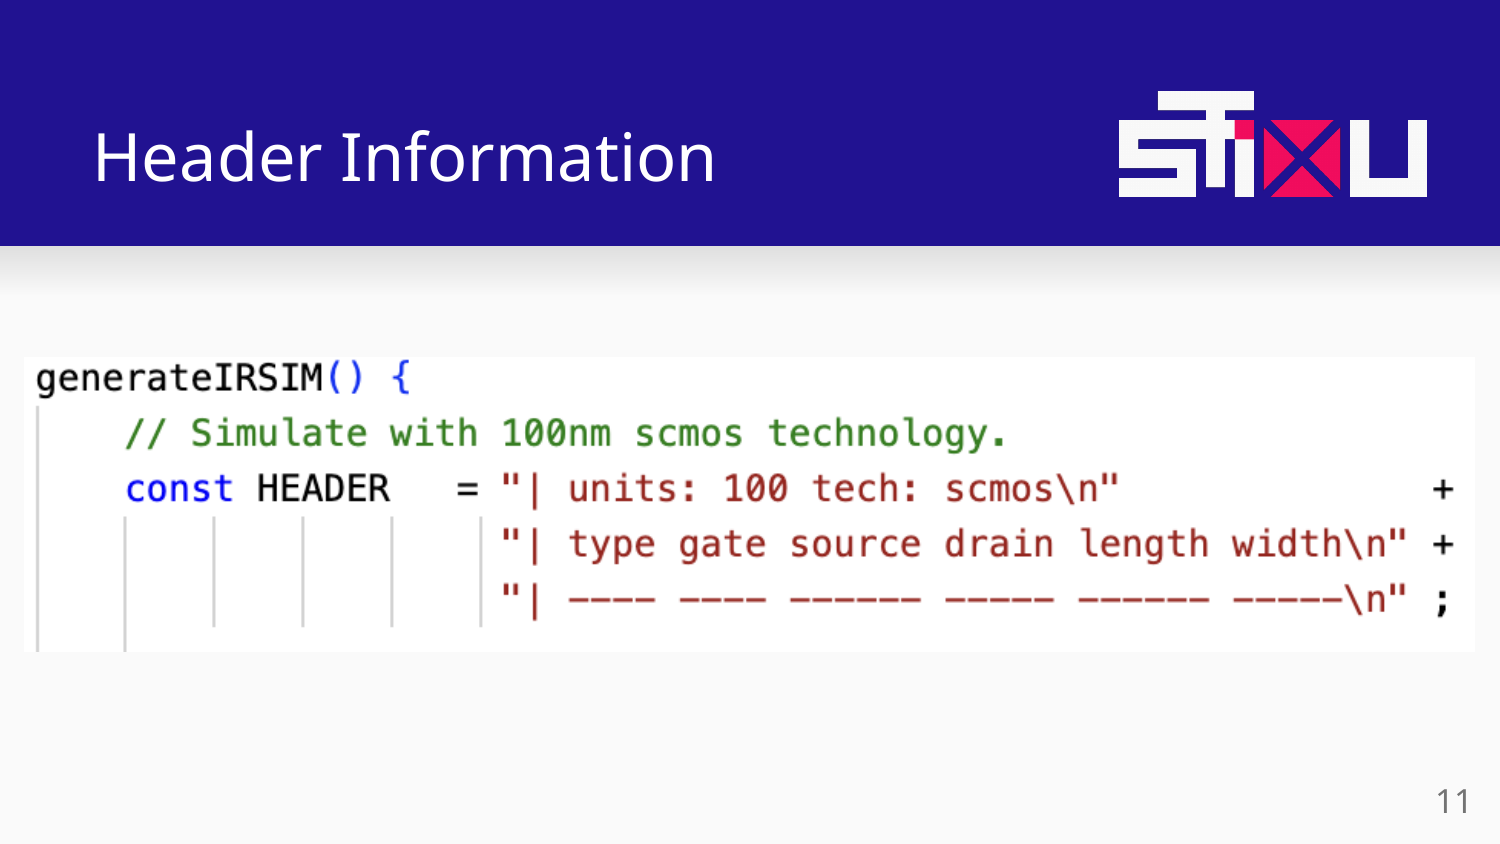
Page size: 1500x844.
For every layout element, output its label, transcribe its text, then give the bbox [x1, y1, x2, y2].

picture [1118, 91, 1427, 198]
picture [24, 357, 1476, 653]
slide_number ‹#› [1398, 770, 1489, 835]
title Header Information [77, 83, 1427, 210]
